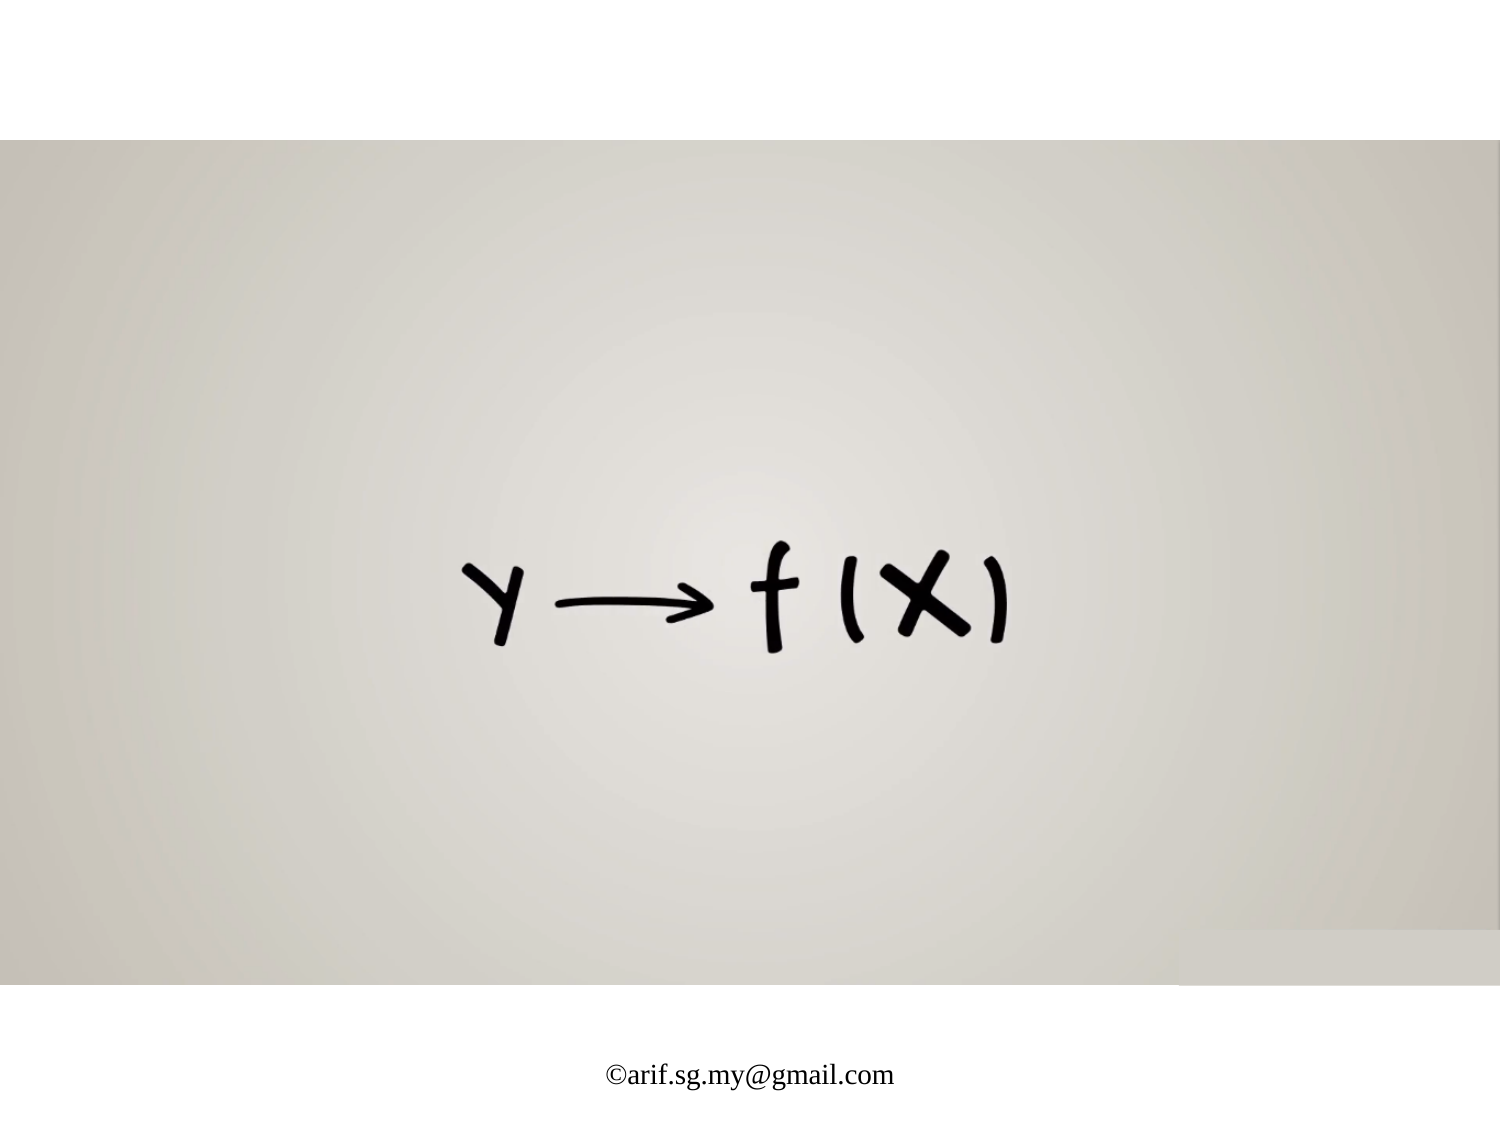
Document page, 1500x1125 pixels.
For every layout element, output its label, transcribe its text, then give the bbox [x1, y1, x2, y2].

picture [0, 140, 1500, 985]
footer ©arif.sg.my@gmail.com [496, 1042, 1004, 1103]
